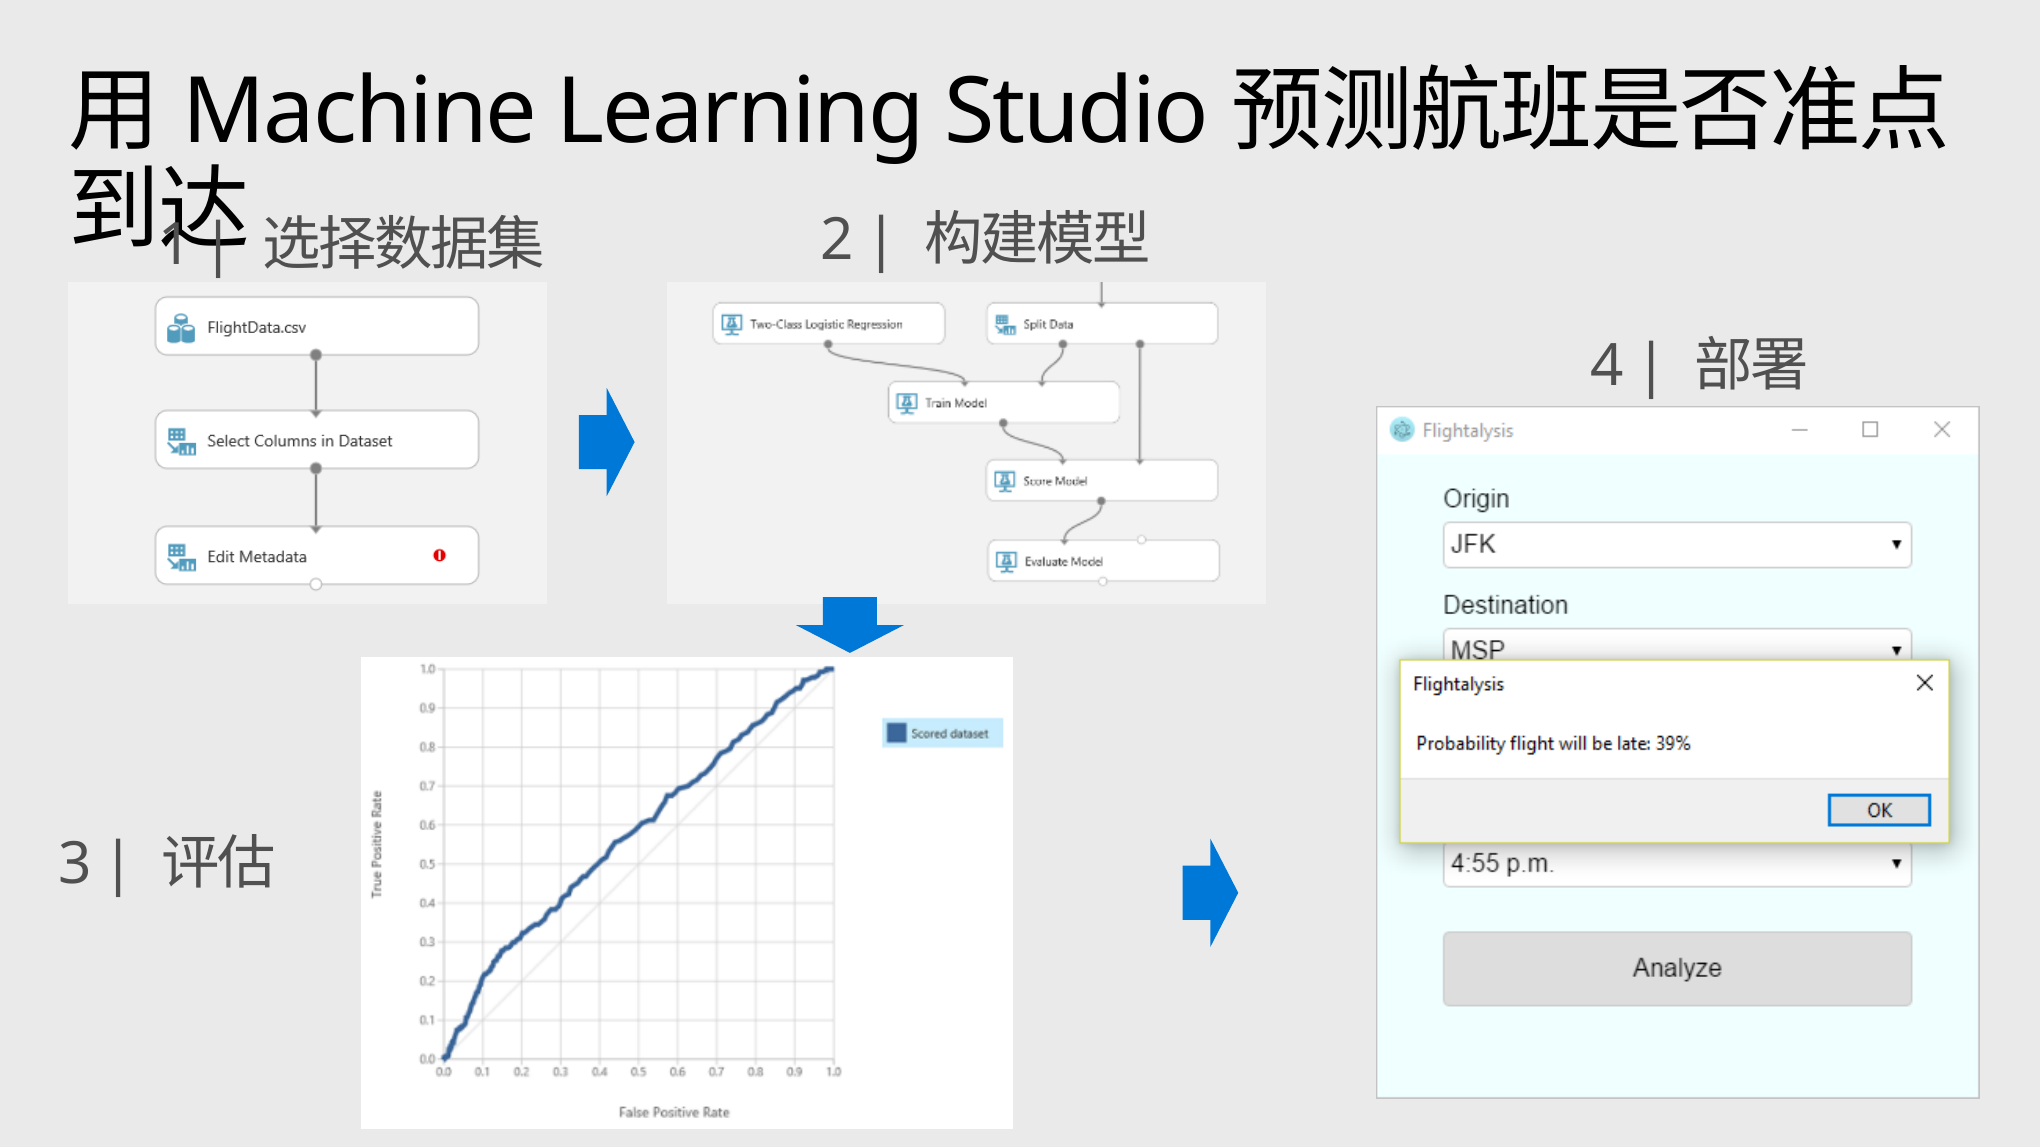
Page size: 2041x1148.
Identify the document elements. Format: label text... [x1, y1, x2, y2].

text_box [795, 604, 905, 654]
picture [68, 282, 547, 604]
text_box 2 | 构建模型 [796, 148, 1834, 333]
picture [361, 657, 1013, 1129]
picture [1376, 406, 1981, 1100]
text_box 1 | 选择数据集 [134, 153, 590, 338]
text_box 3 | 评估 [33, 772, 361, 957]
text_box [578, 387, 636, 497]
text_box [1181, 837, 1239, 948]
text_box 4 | 部署 [1566, 274, 1903, 406]
title 用Machine Learning Studio预测航班是否准点到达 [45, 48, 1996, 199]
picture [666, 282, 1266, 604]
